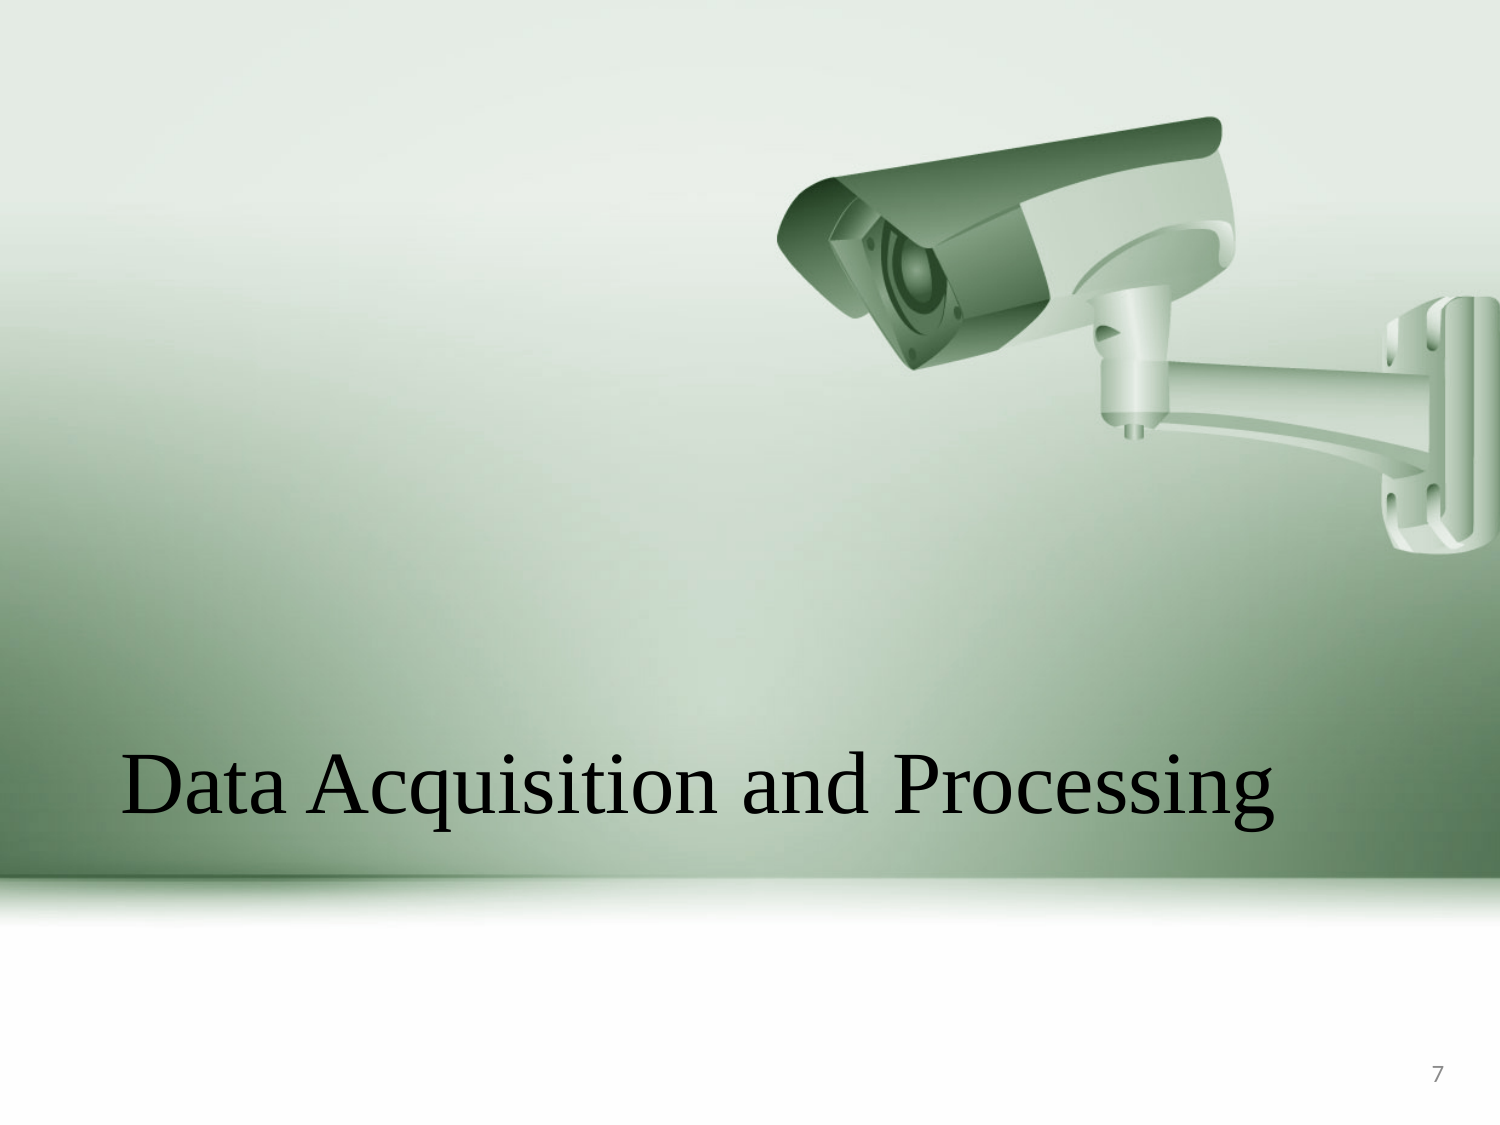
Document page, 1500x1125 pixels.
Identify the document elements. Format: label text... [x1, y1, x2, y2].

picture [0, 0, 1500, 1125]
title Data Acquisition and Processing [52, 685, 1347, 841]
slide_number 7 [1121, 1042, 1460, 1103]
